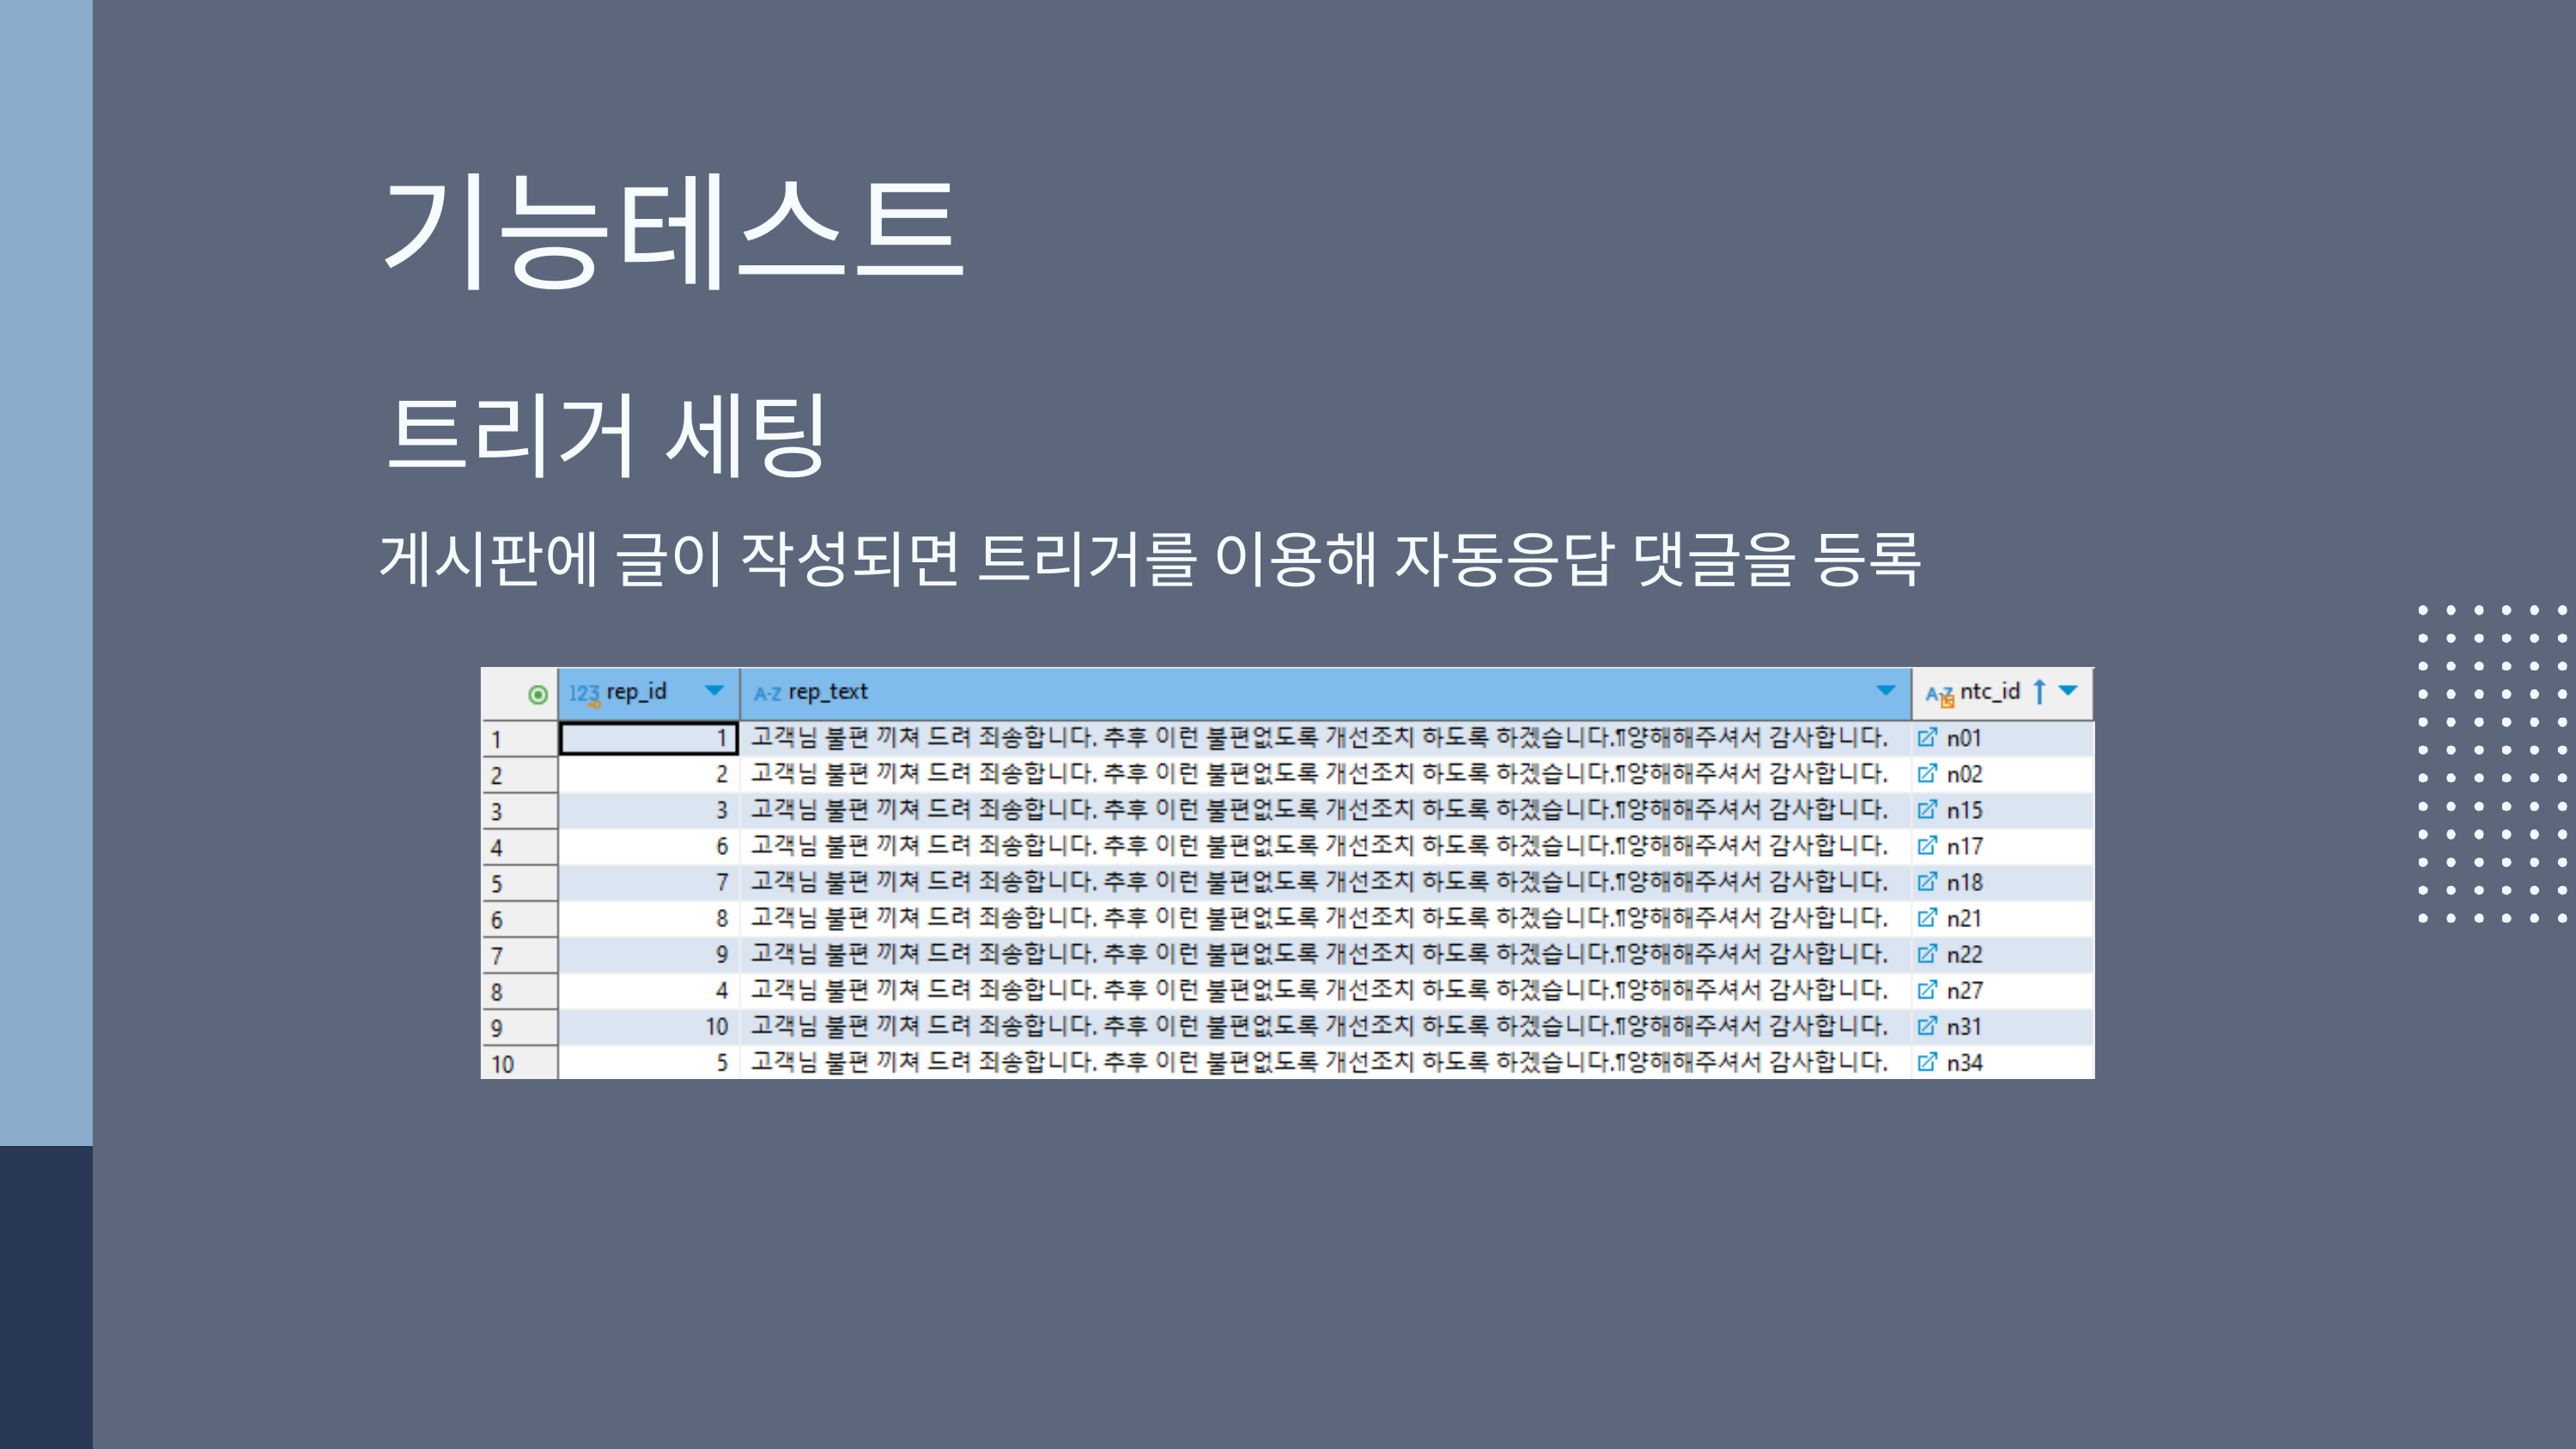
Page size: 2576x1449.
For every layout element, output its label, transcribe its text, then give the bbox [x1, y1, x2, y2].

text_box 기능테스트 [377, 125, 1363, 306]
text_box 게시판에 글이 작성되면 트리거를 이용해 자동응답 댓글을 등록 [377, 509, 2008, 595]
text_box [2418, 605, 2576, 923]
text_box [480, 667, 2095, 1079]
text_box 트리거 세팅 [377, 358, 841, 489]
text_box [0, 1145, 94, 1449]
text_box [0, 0, 94, 1145]
